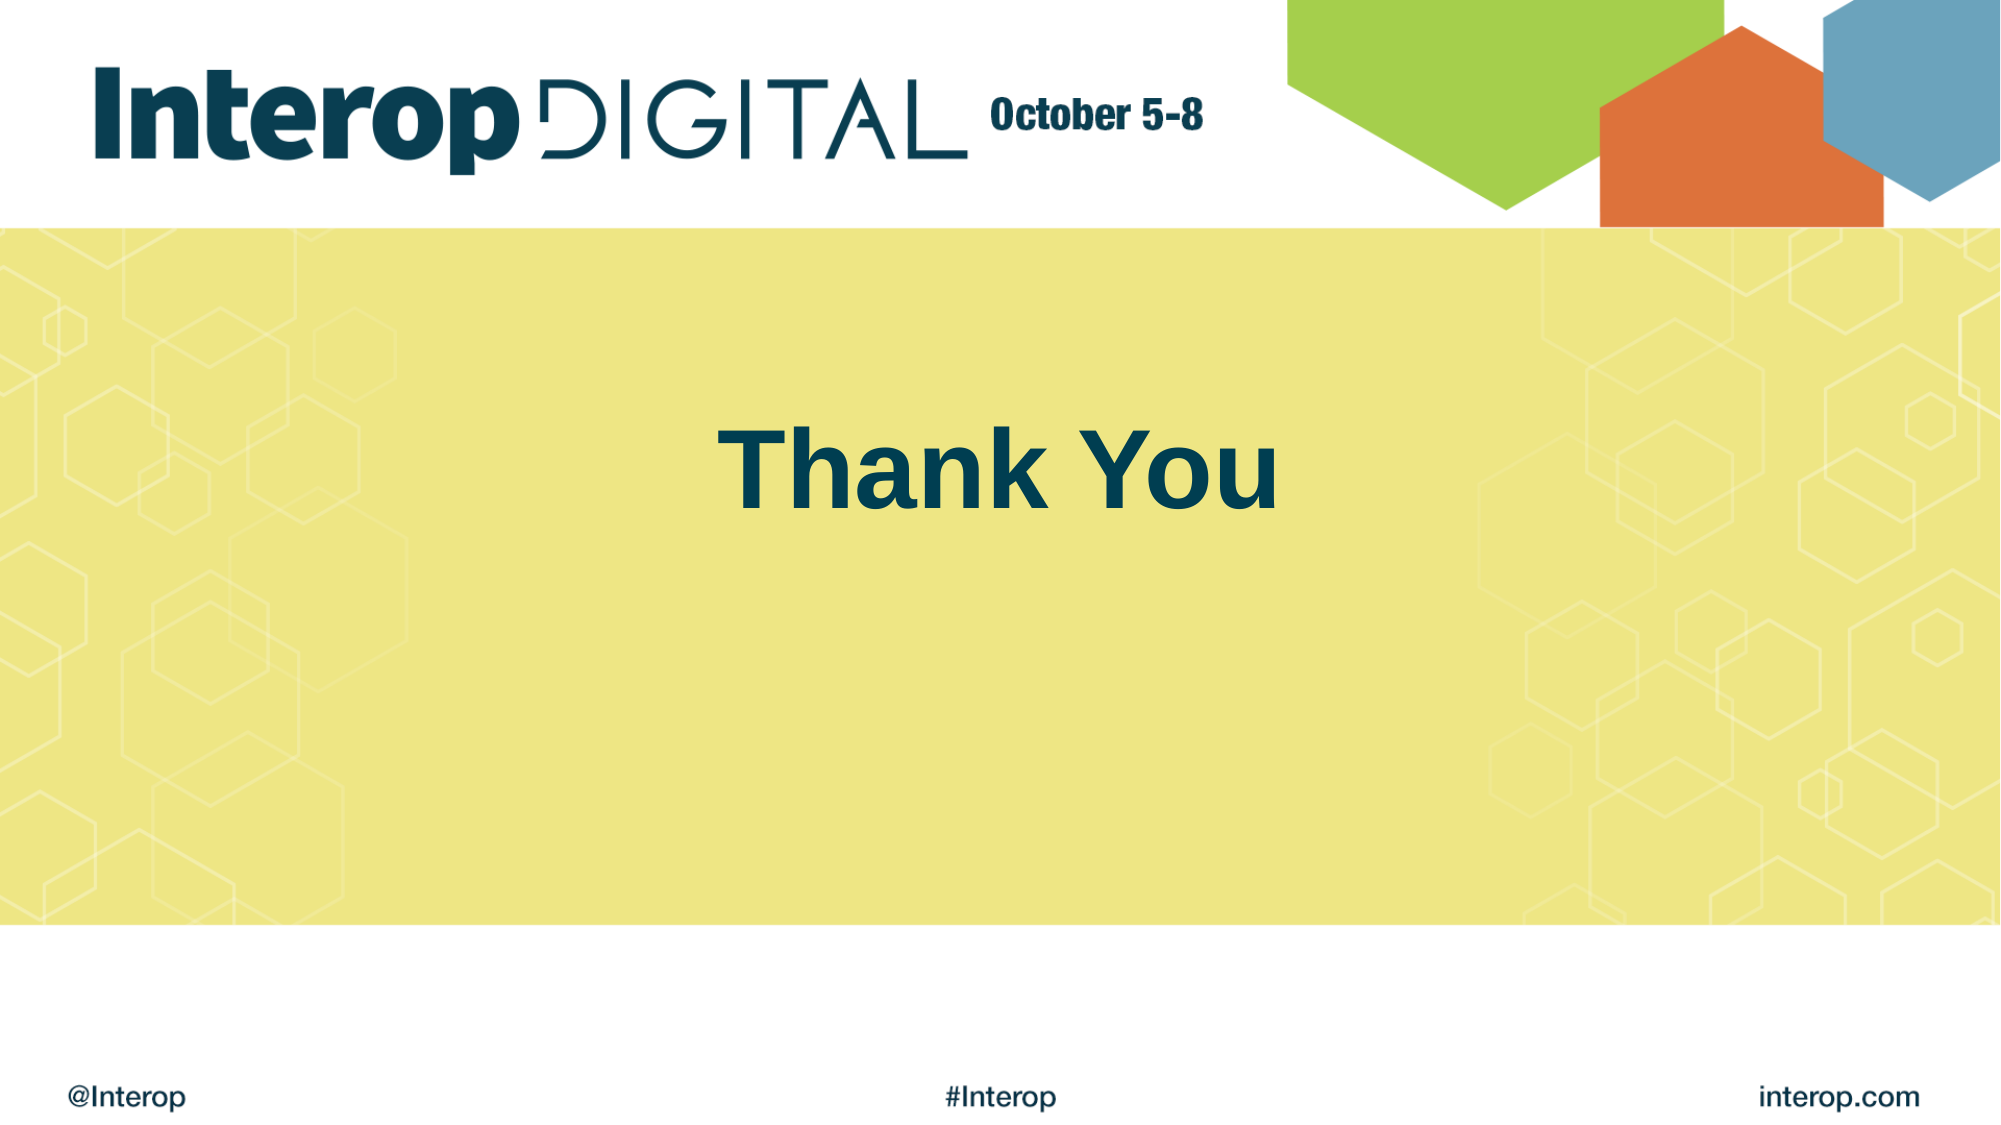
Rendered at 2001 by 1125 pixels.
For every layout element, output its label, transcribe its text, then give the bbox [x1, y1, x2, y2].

picture [0, 0, 2001, 1125]
title Thank You [193, 336, 1807, 609]
